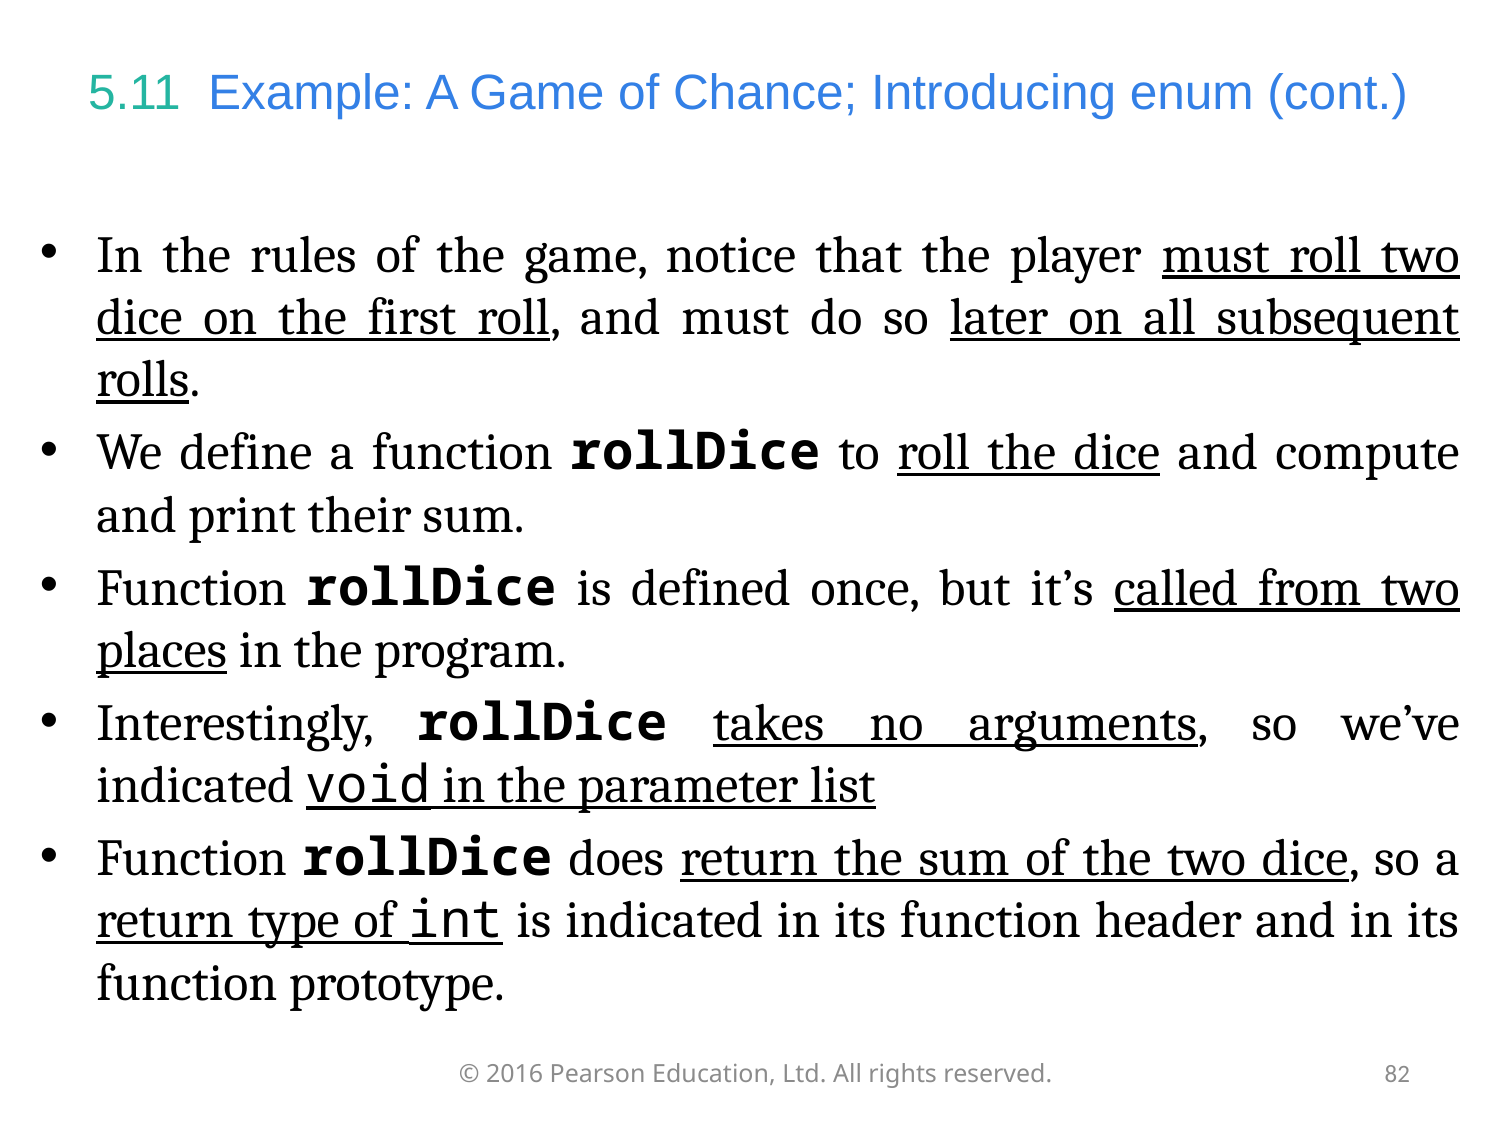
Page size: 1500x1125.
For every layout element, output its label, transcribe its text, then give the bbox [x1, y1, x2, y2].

footer © 2016 Pearson Education, Ltd. All rights reserved. [362, 1042, 1074, 1103]
list In the rules of the game, notice that the player must roll two dice on the first roll, and must do so later on all subsequent rolls. We define a function rollDice to roll the dice and compute and print their sum. Function rollDice is defined once, but it’s called from two places in the program. Interestingly, rollDice takes no arguments, so we’ve indicated void in the parameter list Function rollDice does return the sum of the two dice, so a return type of int is indicated in its function header and in its function prototype. [24, 212, 1475, 1043]
title 5.11 Example: A Game of Chance; Introducing enum (cont.) [72, 24, 1423, 155]
slide_number 82 [1074, 1042, 1425, 1103]
